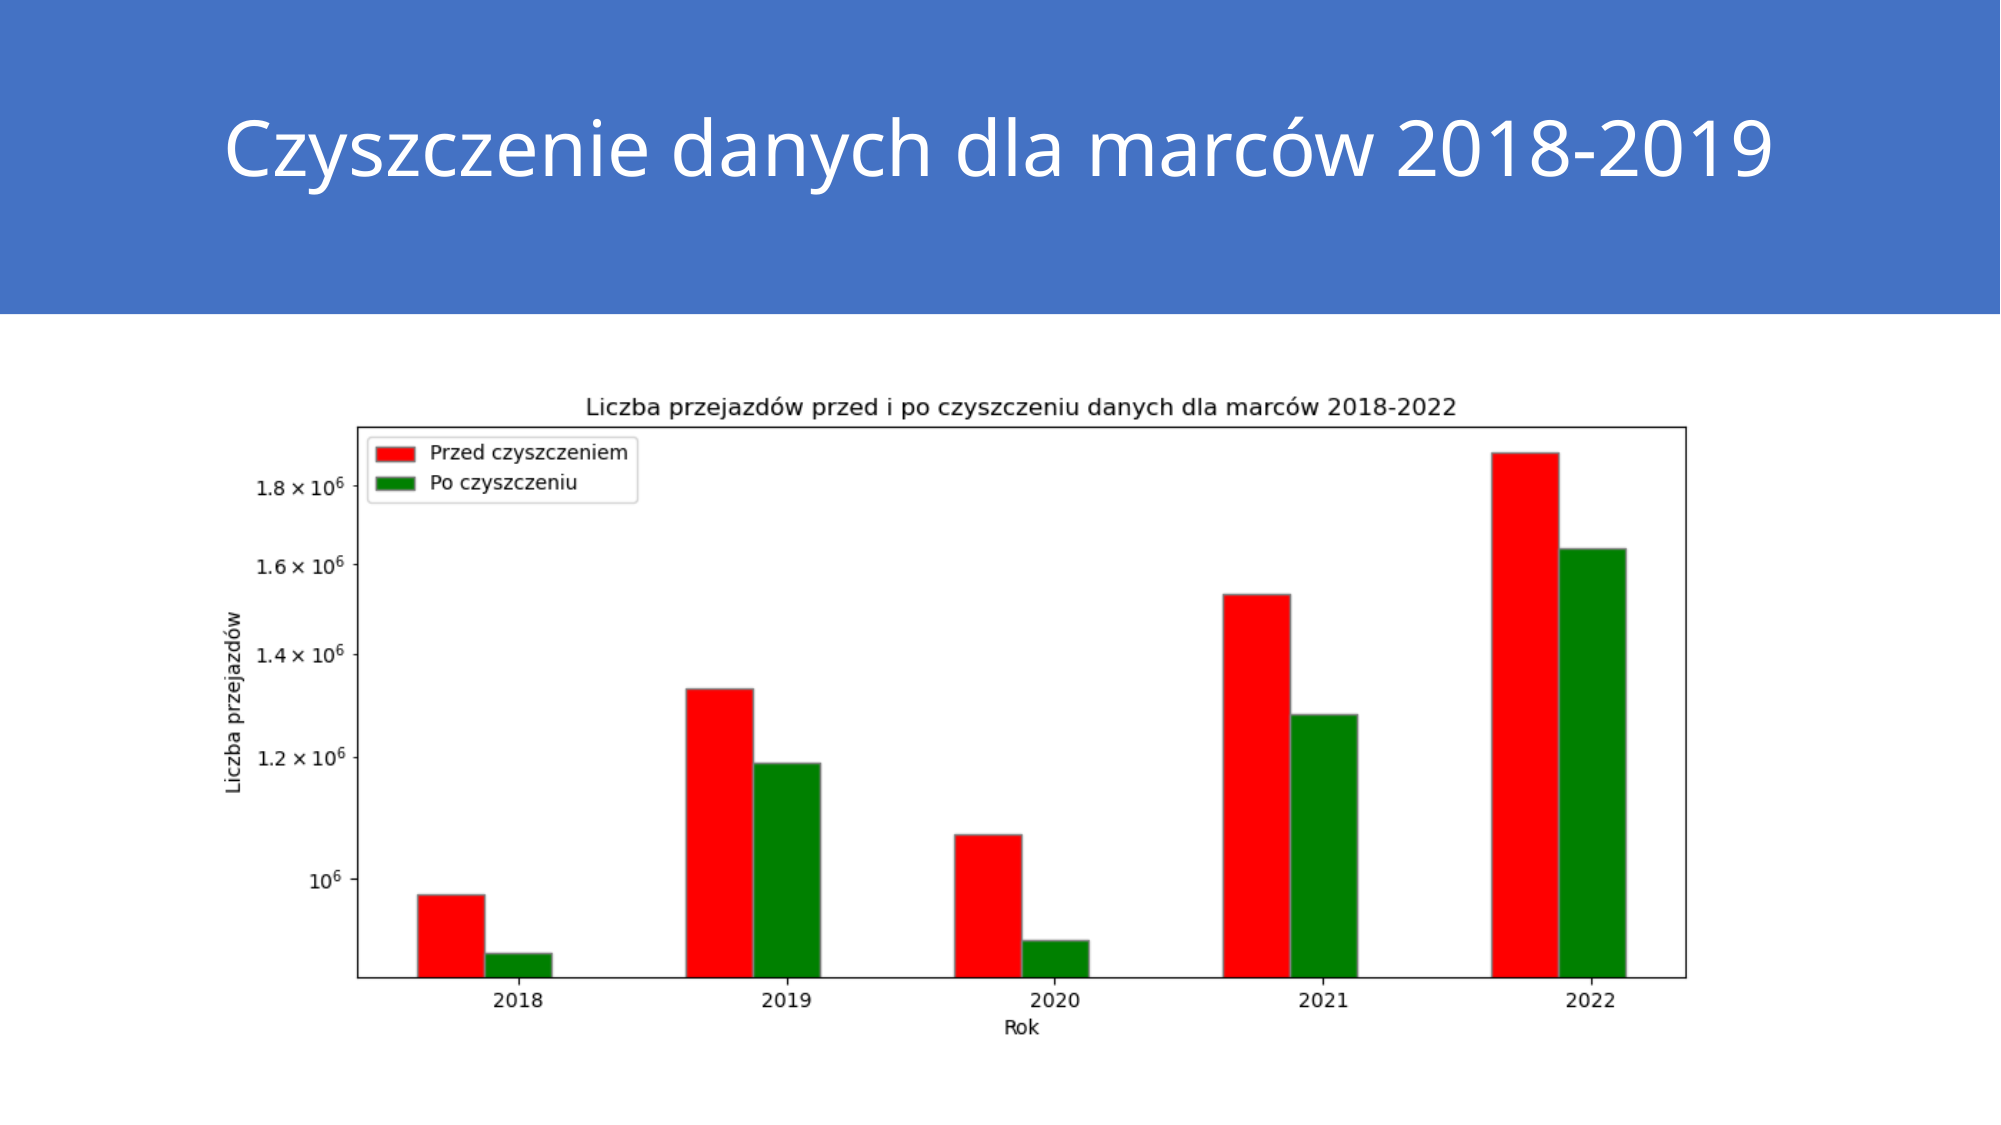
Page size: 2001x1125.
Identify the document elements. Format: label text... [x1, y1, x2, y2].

text_box [0, 0, 2000, 315]
title Czyszczenie danych dla marców 2018-2019 [137, 47, 1863, 201]
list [143, 341, 1857, 1056]
